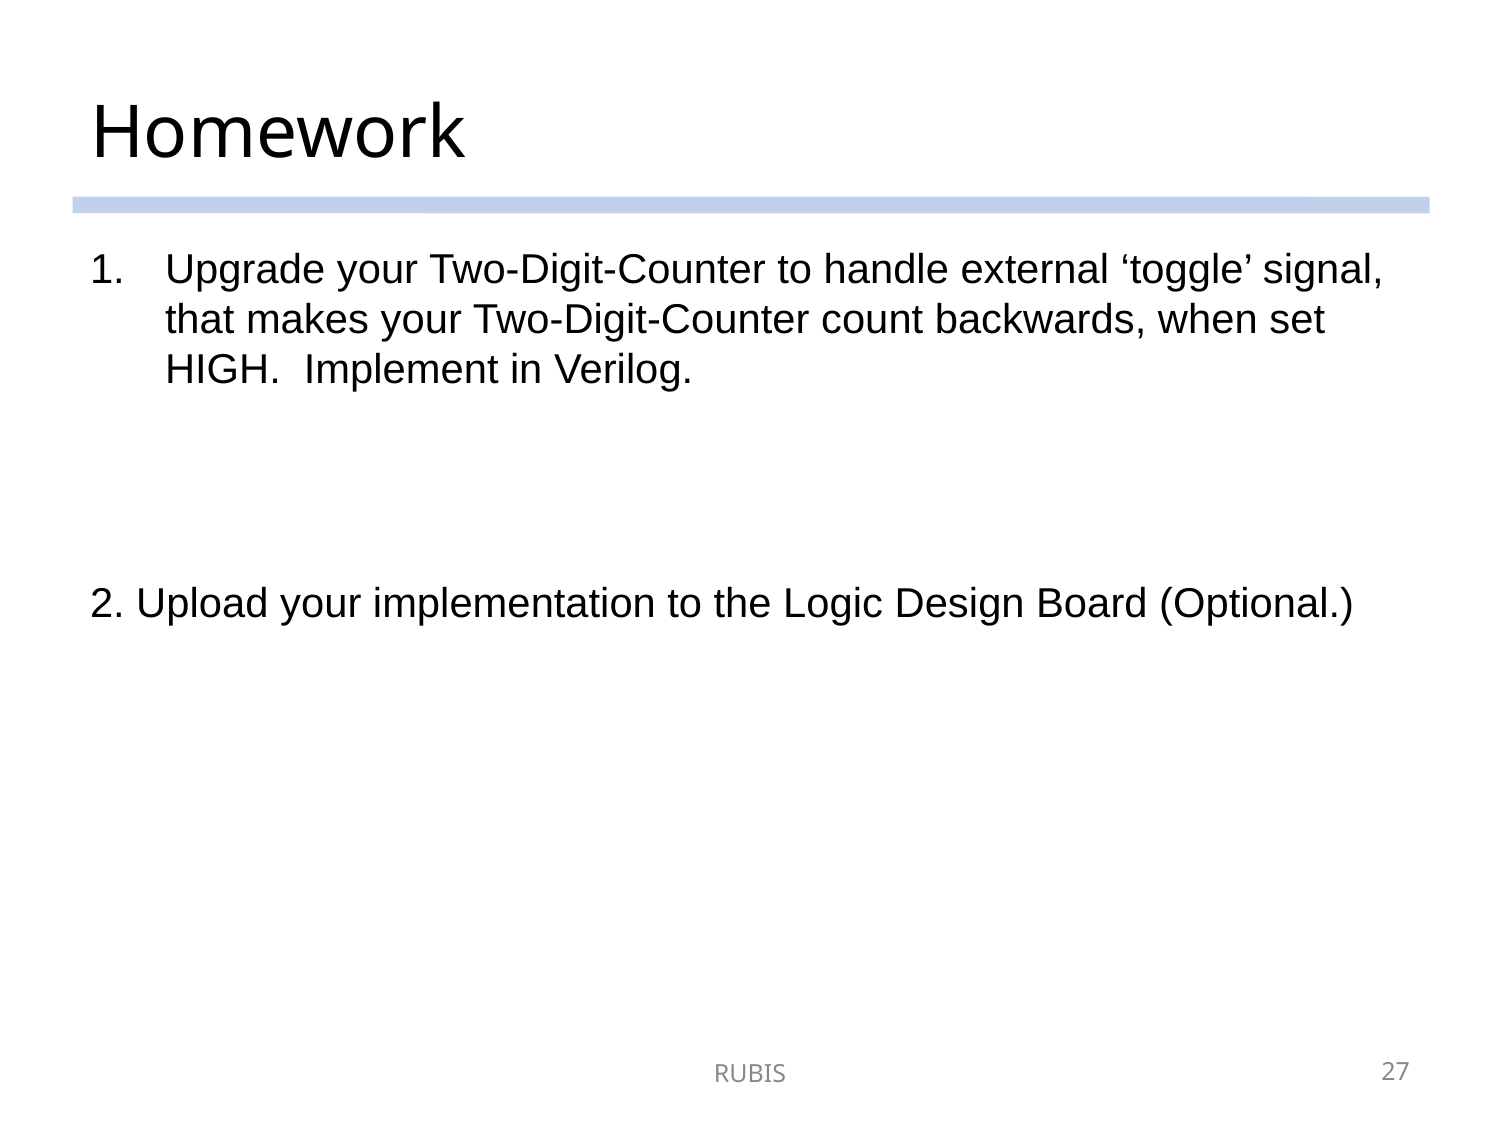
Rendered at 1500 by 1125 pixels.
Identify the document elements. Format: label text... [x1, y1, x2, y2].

title Homework [75, 45, 1425, 211]
list Upgrade your Two-Digit-Counter to handle external ‘toggle’ signal, that makes your Two-Digit-Counter count backwards, when set HIGH. Implement in Verilog. 2. Upload your implementation to the Logic Design Board (Optional.) [75, 234, 1459, 1020]
footer RUBIS [512, 1042, 988, 1103]
slide_number 27 [1074, 1042, 1425, 1103]
